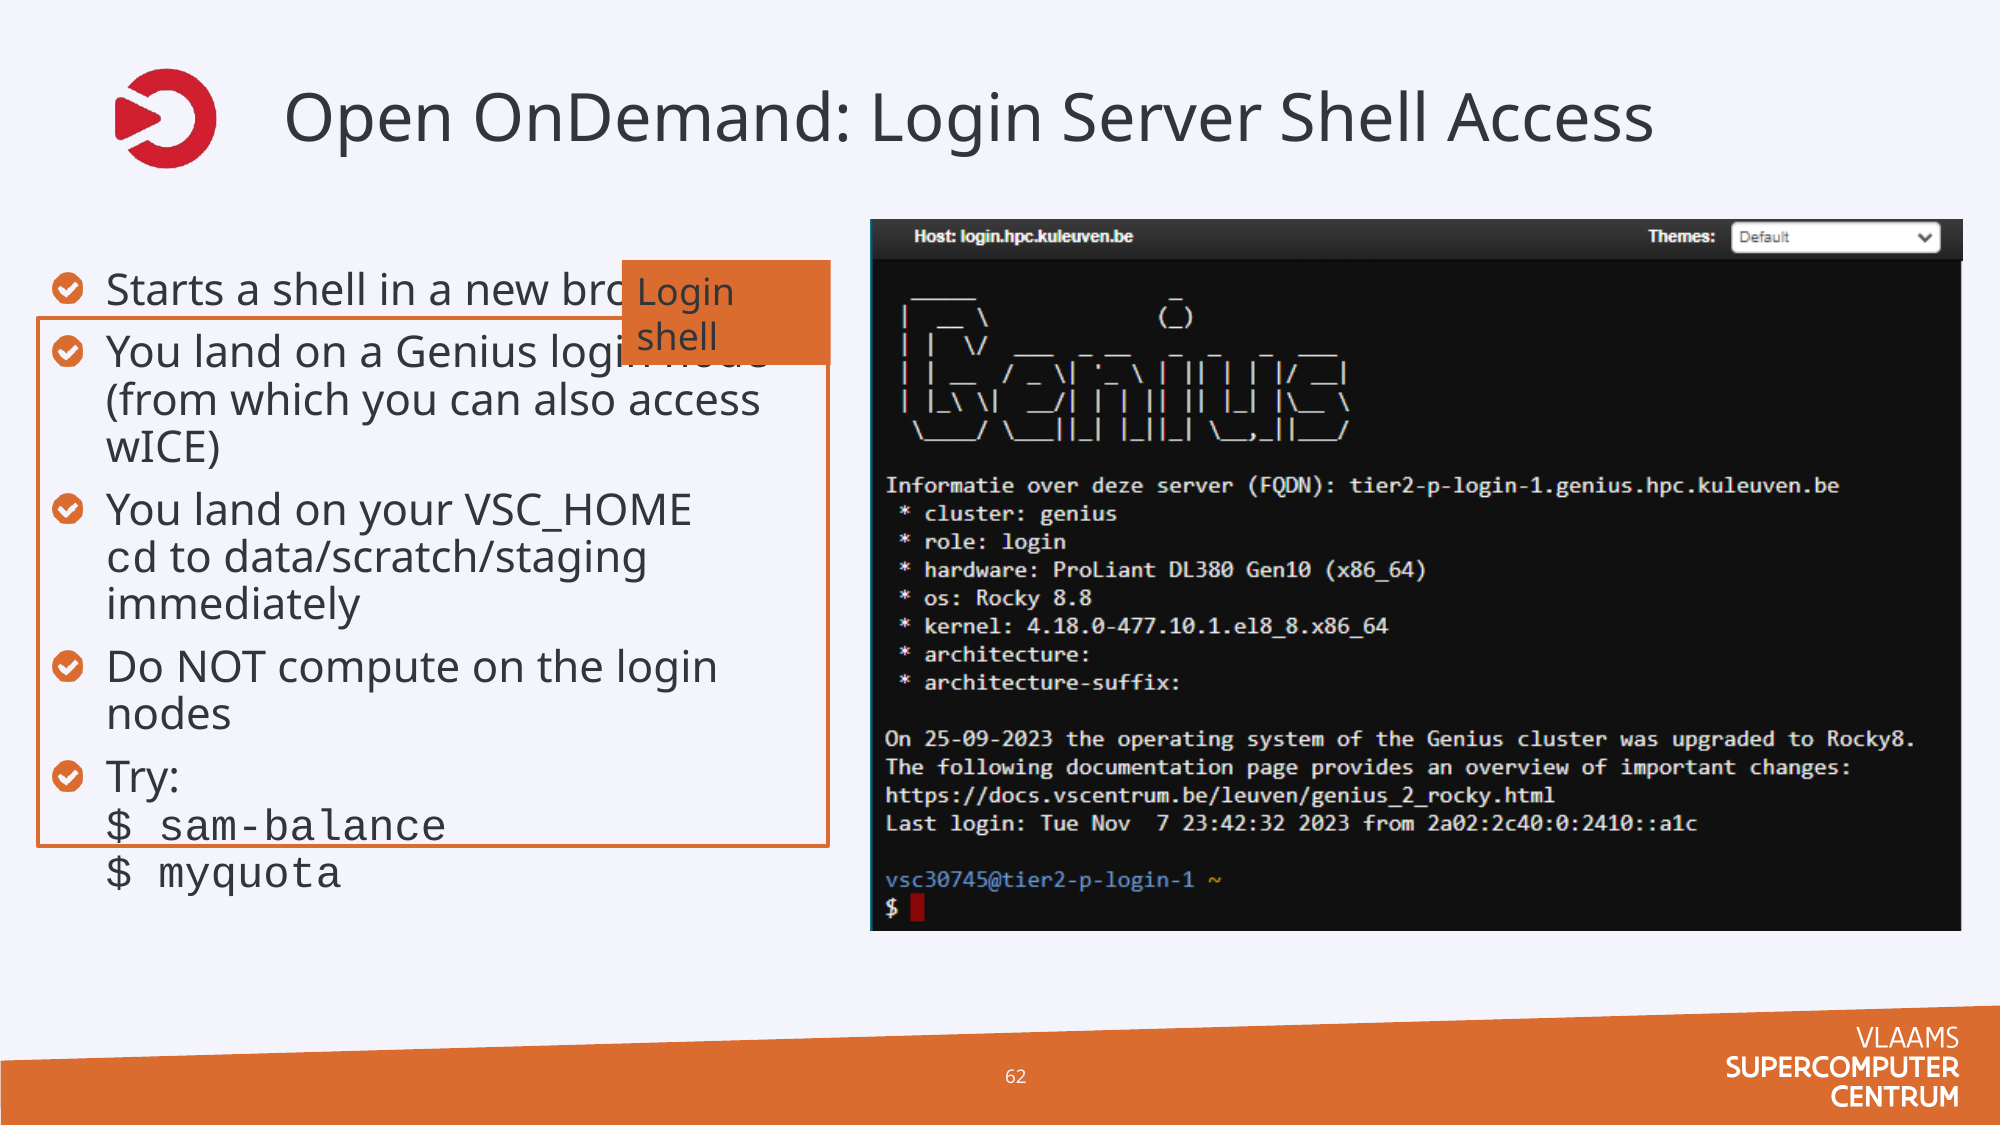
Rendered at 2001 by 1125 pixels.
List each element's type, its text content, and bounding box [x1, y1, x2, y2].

text_box Open OnDemand: Login Server Shell Access [118, 54, 1941, 185]
text_box 62 [958, 1047, 1042, 1108]
picture [870, 219, 1963, 931]
picture [102, 54, 230, 183]
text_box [37, 260, 831, 846]
picture [1725, 1021, 1960, 1117]
